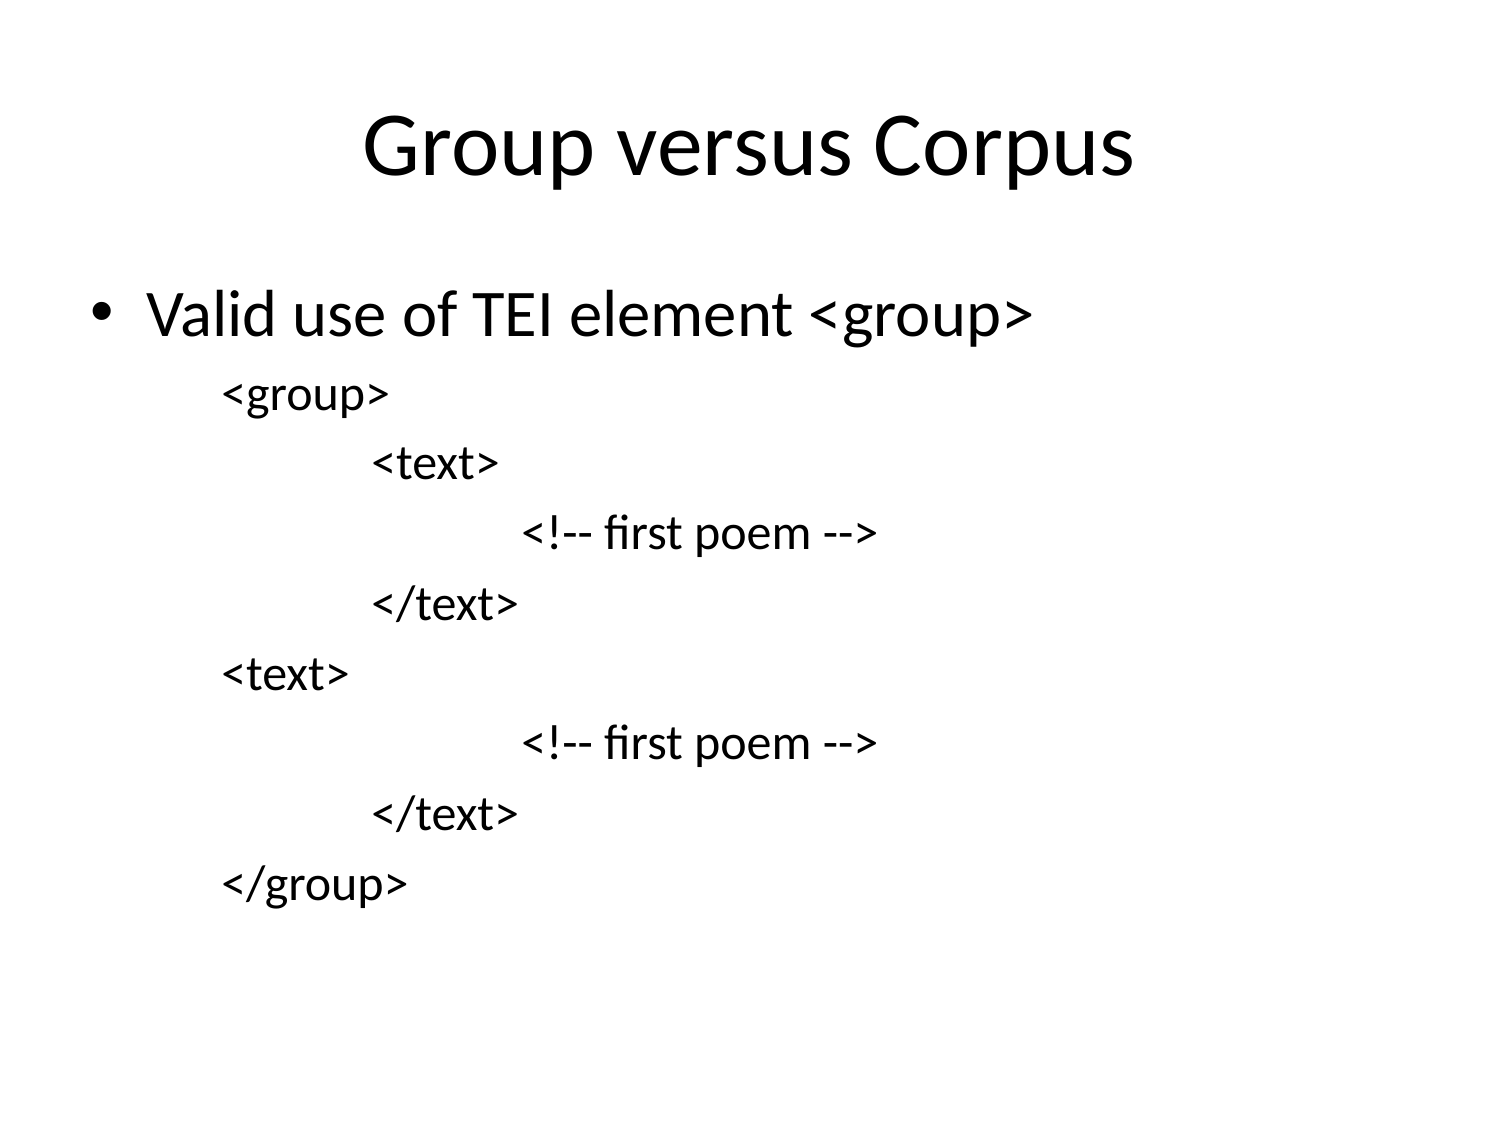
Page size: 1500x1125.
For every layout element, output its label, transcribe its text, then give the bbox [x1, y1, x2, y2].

title Group versus Corpus [75, 45, 1425, 233]
list Valid use of TEI element <group> <group> <text> <!-- first poem --> </text> <text> <!-- first poem --> </text> </group> [75, 262, 1425, 1005]
